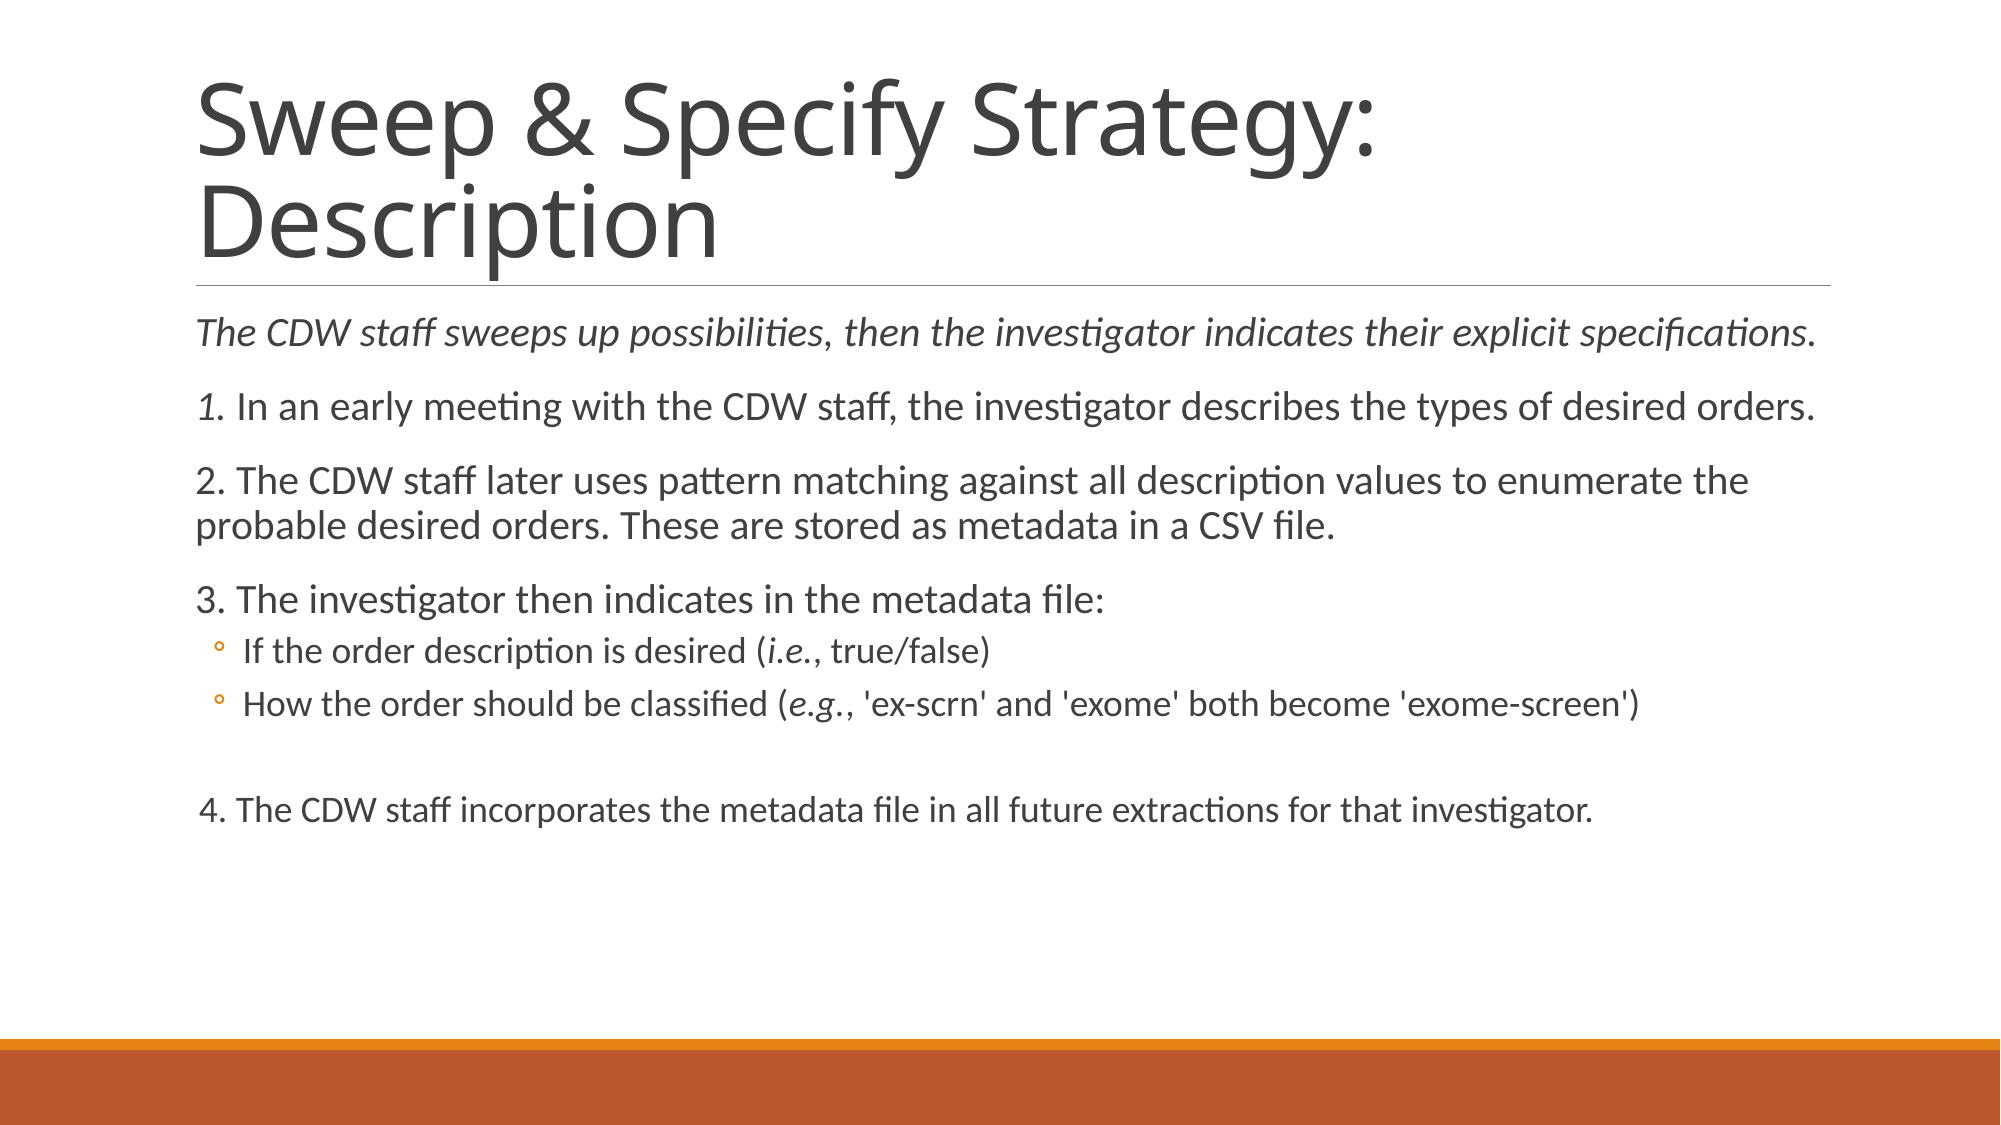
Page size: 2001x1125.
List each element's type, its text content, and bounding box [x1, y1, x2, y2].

list The CDW staff sweeps up possibilities, then the investigator indicates their explicit specifications. 1. In an early meeting with the CDW staff, the investigator describes the types of desired orders. 2. The CDW staff later uses pattern matching against all description values to enumerate the probable desired orders. These are stored as metadata in a CSV file. 3. The investigator then indicates in the metadata file: If the order description is desired (i.e., true/false) How the order should be classified (e.g., 'ex-scrn' and 'exome' both become 'exome-screen') 4. The CDW staff incorporates the metadata file in all future extractions for that investigator. [180, 302, 1830, 963]
title Sweep & Specify Strategy: Description [180, 47, 1830, 285]
